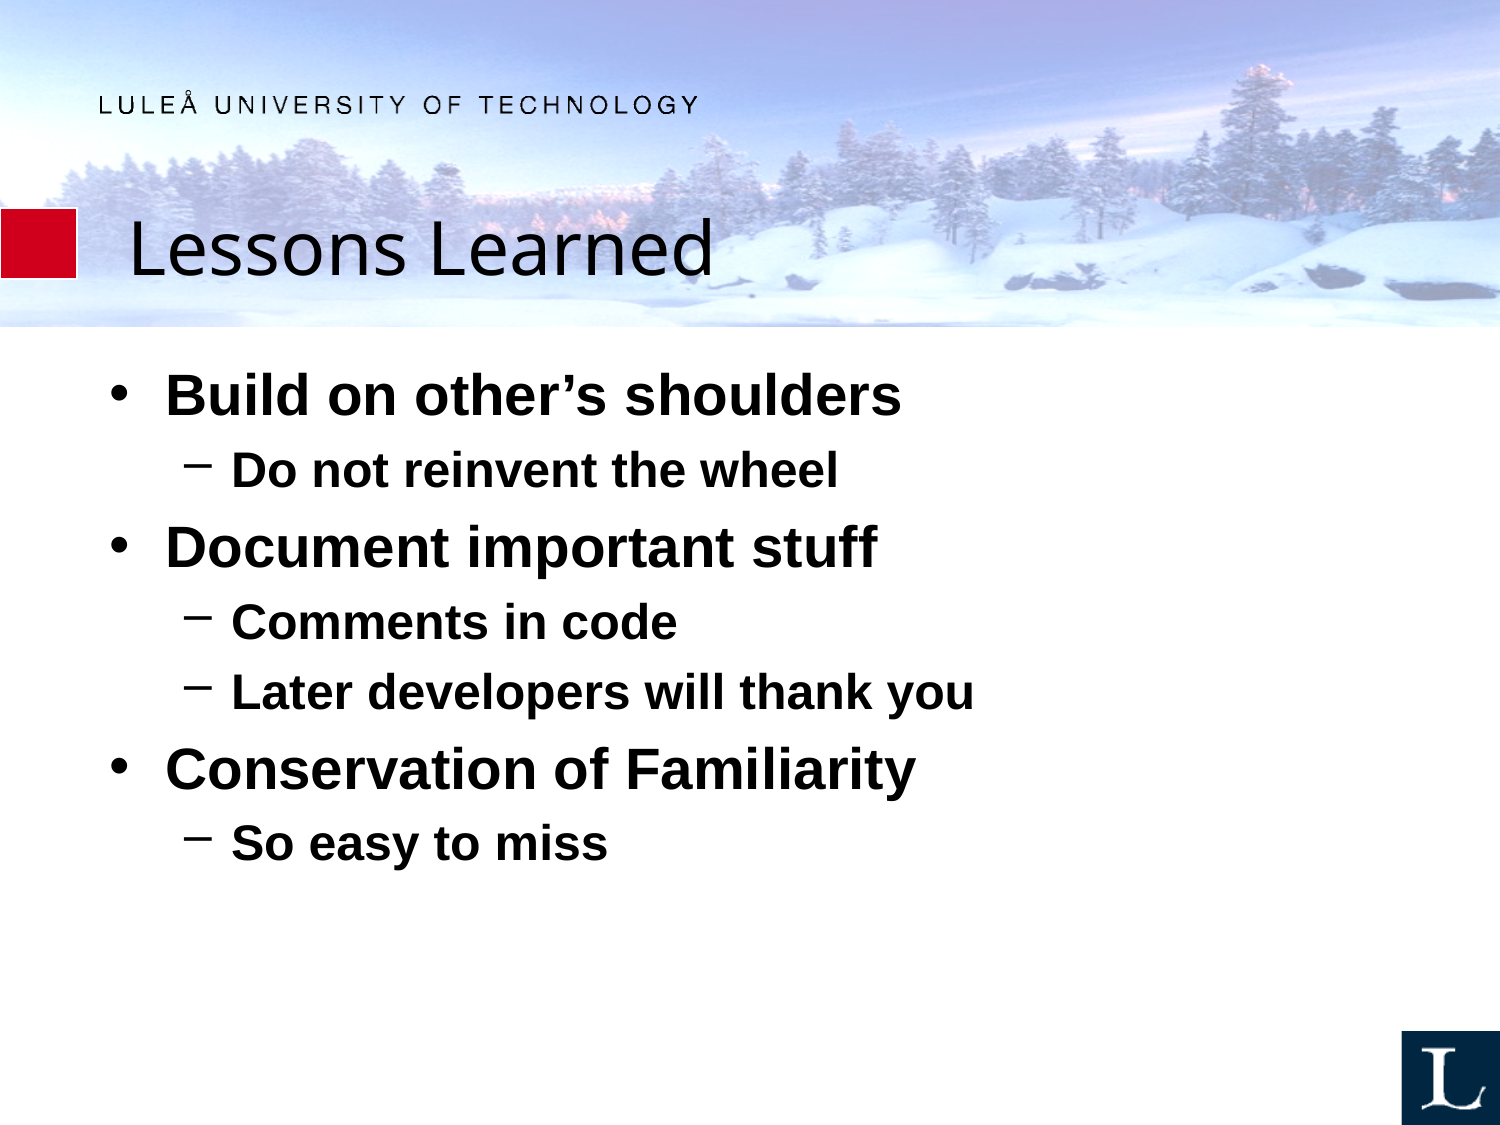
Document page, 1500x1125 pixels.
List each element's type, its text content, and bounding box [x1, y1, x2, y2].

picture [100, 90, 697, 114]
title Lessons Learned [111, 160, 1412, 330]
list Build on other’s shoulders Do not reinvent the wheel Document important stuff Comments in code Later developers will thank you Conservation of Familiarity So easy to miss [94, 350, 1412, 975]
picture [1399, 1031, 1500, 1125]
